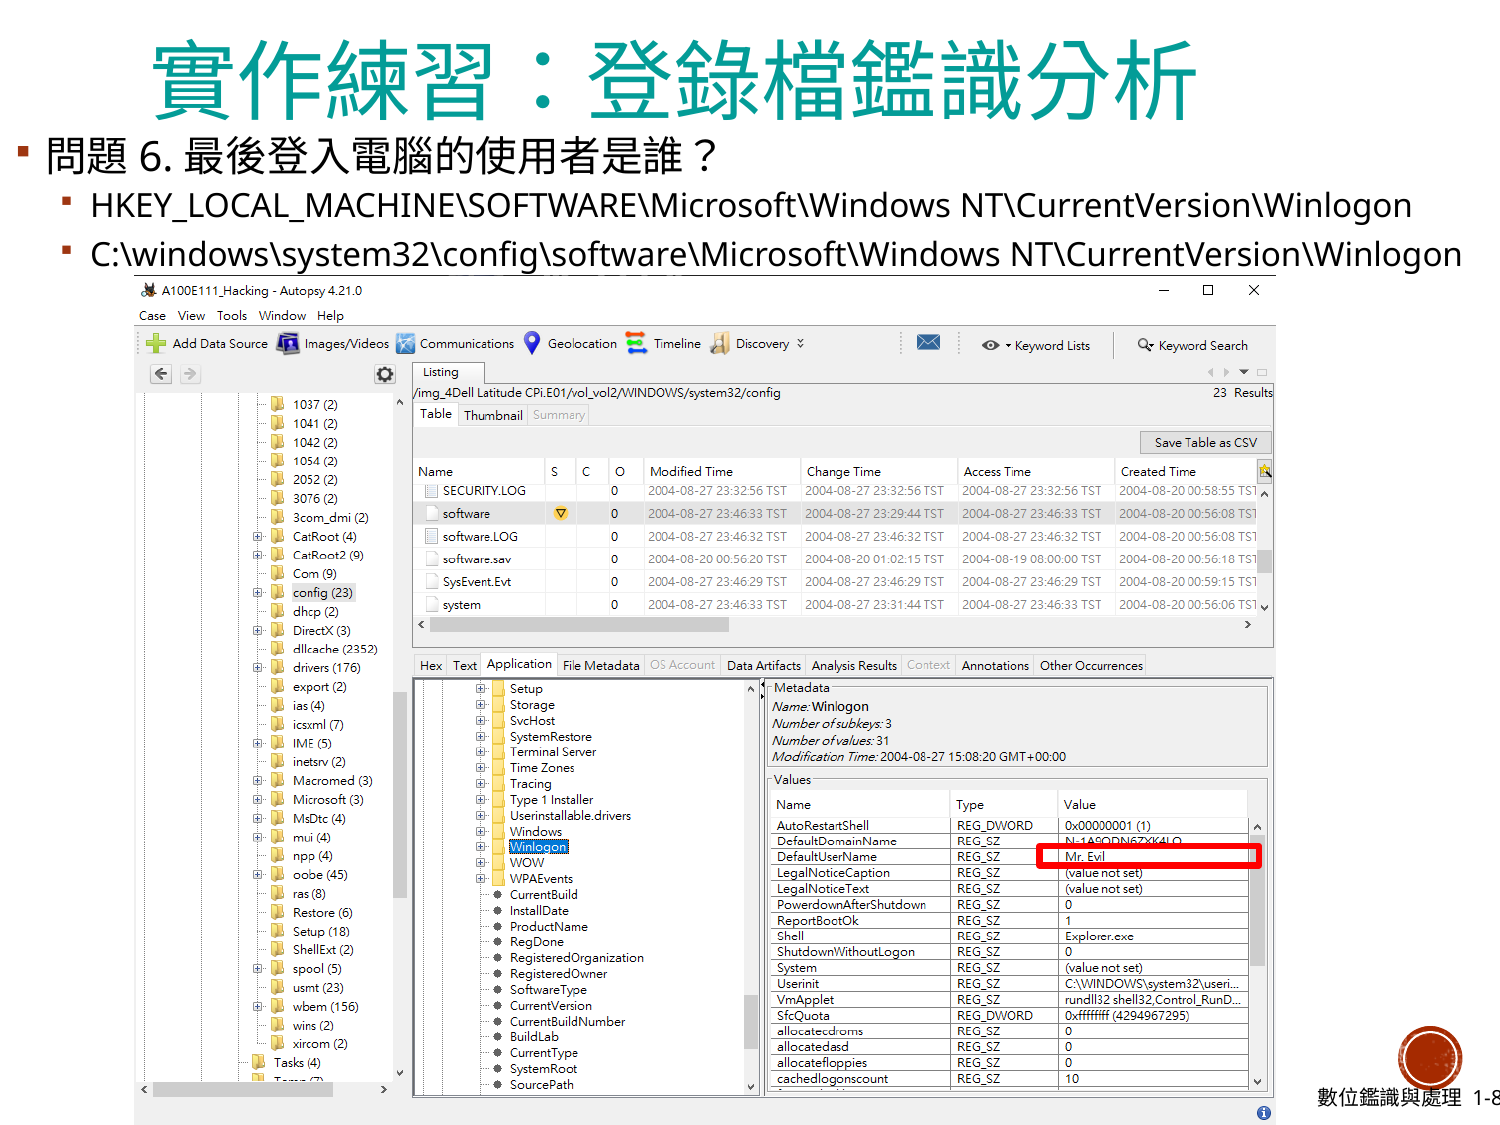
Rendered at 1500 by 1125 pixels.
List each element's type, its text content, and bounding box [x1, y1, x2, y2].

title 實作練習：登錄檔鑑識分析 [134, 21, 1412, 149]
list 問題6.最後登入電腦的使用者是誰？ HKEY_LOCAL_MACHINE\SOFTWARE\Microsoft\Windows NT\CurrentVersion\Winlogon C:\windows\system32\config\software\Microsoft\Windows NT\CurrentVersion\Winlogon [0, 128, 1500, 967]
picture [134, 278, 1275, 1125]
